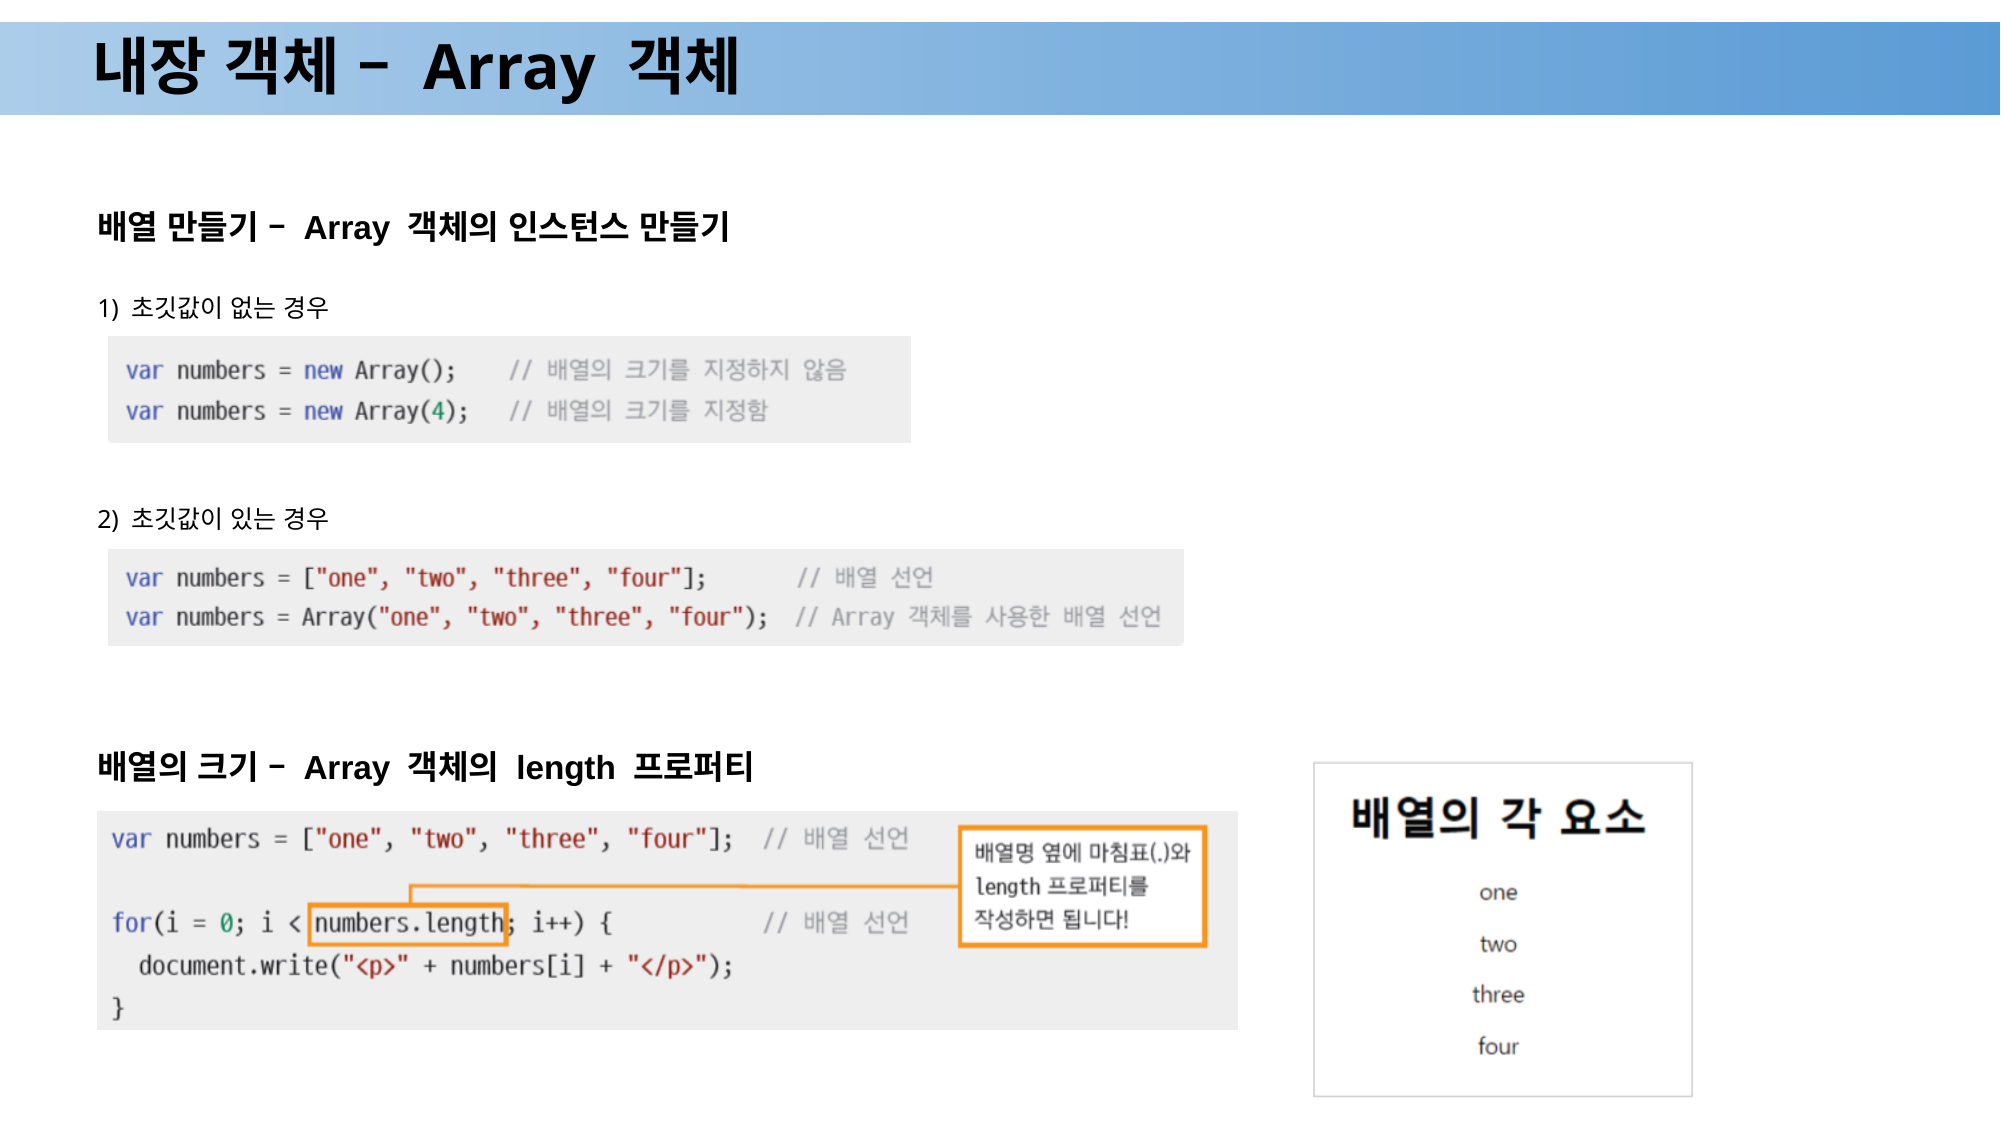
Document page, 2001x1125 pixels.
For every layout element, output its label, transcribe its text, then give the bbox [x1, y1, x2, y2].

text_box 1) 초깃값이 없는 경우 [82, 270, 911, 331]
picture [108, 336, 911, 443]
picture [97, 811, 1238, 1030]
picture [108, 549, 1184, 646]
picture [1304, 752, 1707, 1108]
text_box 배열의 크기 – Array 객체의 length 프로퍼티 [82, 718, 911, 794]
text_box 2) 초깃값이 있는 경우 [82, 481, 911, 542]
text_box 배열 만들기 – Array 객체의 인스턴스 만들기 [82, 179, 911, 254]
title 내장 객체 – Array 객체 [77, 22, 1569, 116]
